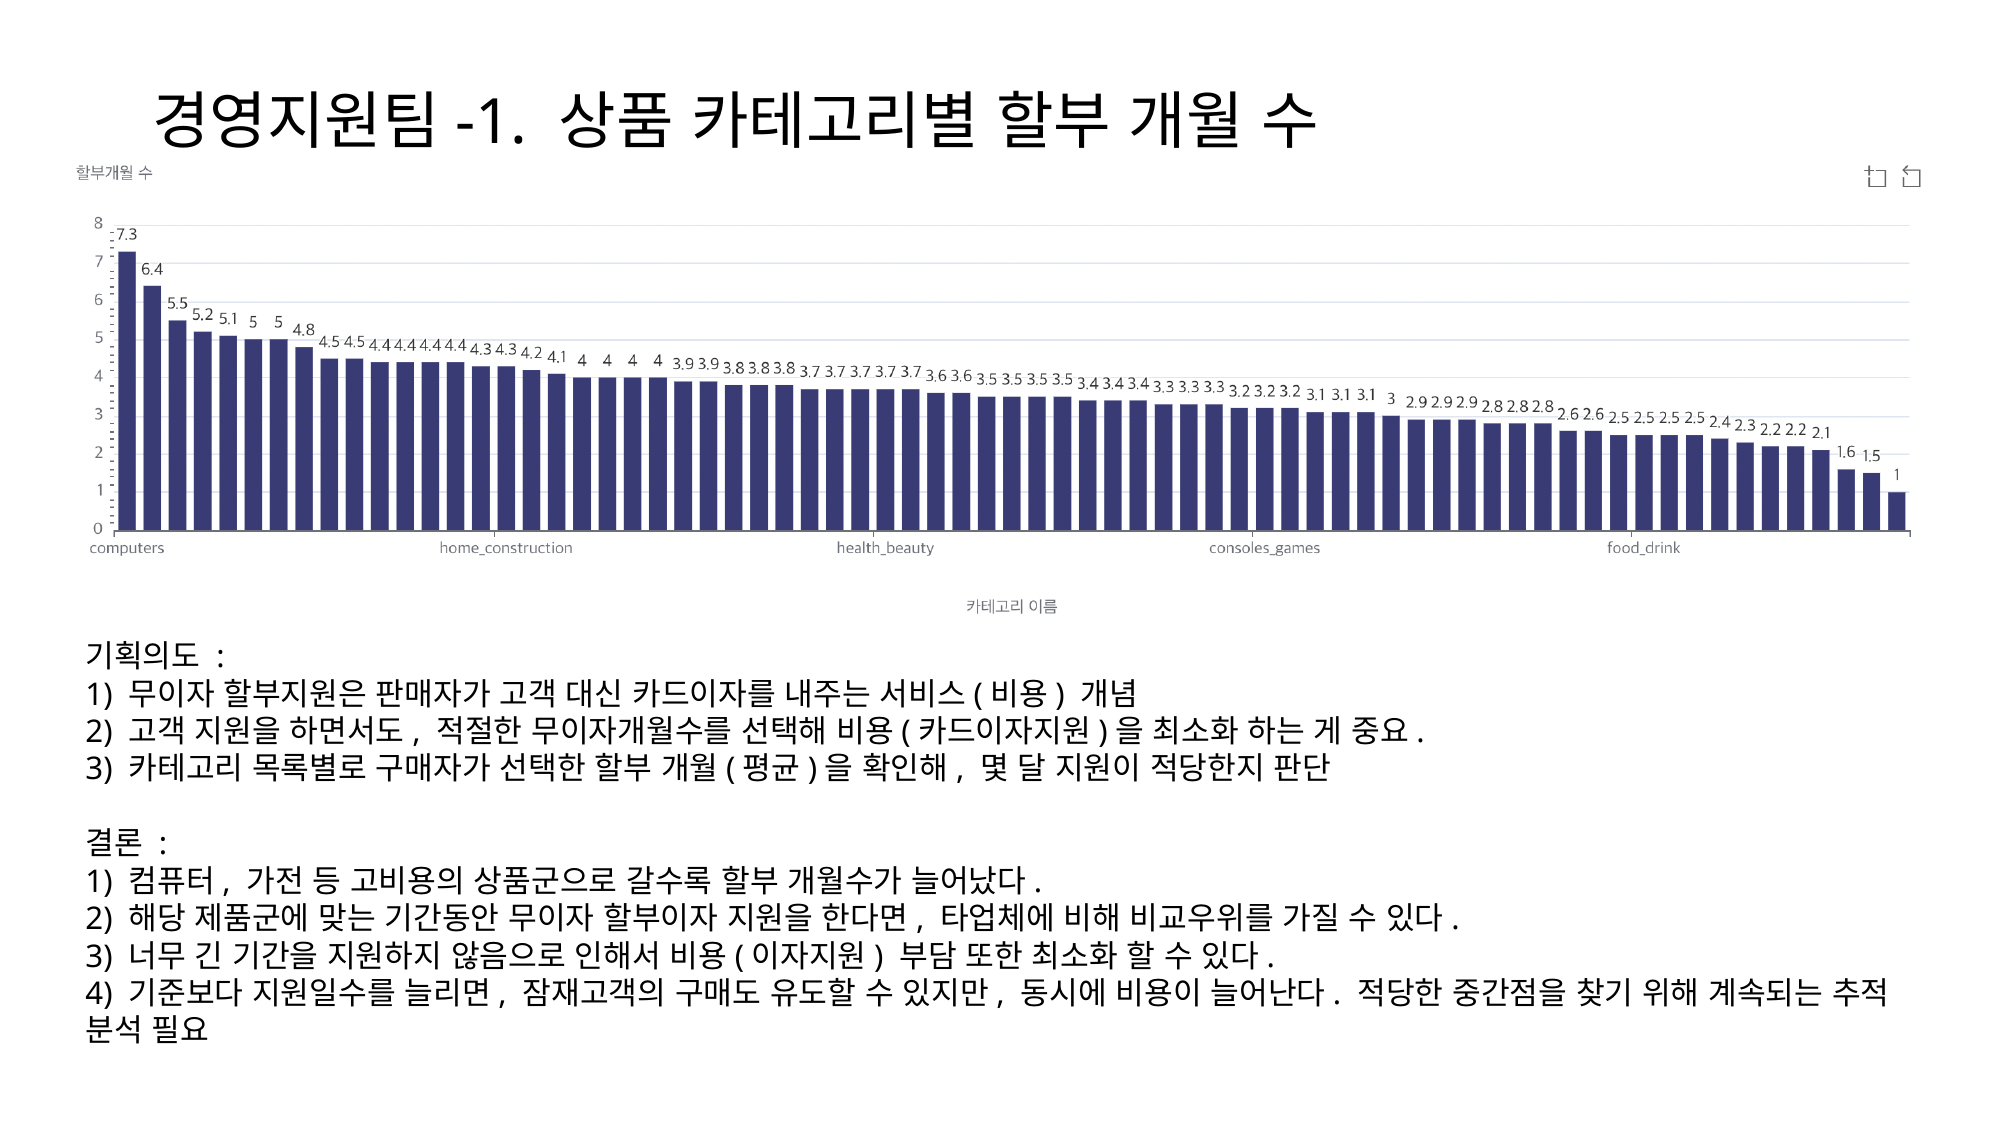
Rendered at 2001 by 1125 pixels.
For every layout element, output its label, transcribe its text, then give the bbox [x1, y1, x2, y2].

text_box 기획의도 : 1) 무이자 할부지원은 판매자가 고객 대신 카드이자를 내주는 서비스(비용) 개념 2) 고객 지원을 하면서도, 적절한 무이자개월수를 선택해 비용(카드이자지원)을 최소화 하는 게 중요. 3) 카테고리 목록별로 구매자가 선택한 할부 개월(평균)을 확인해, 몇 달 지원이 적당한지 판단 결론 : 1) 컴퓨터, 가전 등 고비용의 상품군으로 갈수록 할부 개월수가 늘어났다. 2) 해당 제품군에 맞는 기간동안 무이자 할부이자 지원을 한다면, 타업체에 비해 비교우위를 가질 수 있다. 3) 너무 긴 기간을 지원하지 않음으로 인해서 비용(이자지원) 부담 또한 최소화 할 수 있다. 4) 기준보다 지원일수를 늘리면, 잠재고객의 구매도 유도할 수 있지만, 동시에 비용이 늘어난다. 적당한 중간점을 찾기 위해 계속되는 추적 분석 필요 [70, 628, 1971, 1056]
title 경영지원팀-1. 상품 카테고리별 할부 개월 수 [137, 14, 1863, 159]
picture [70, 159, 1930, 629]
